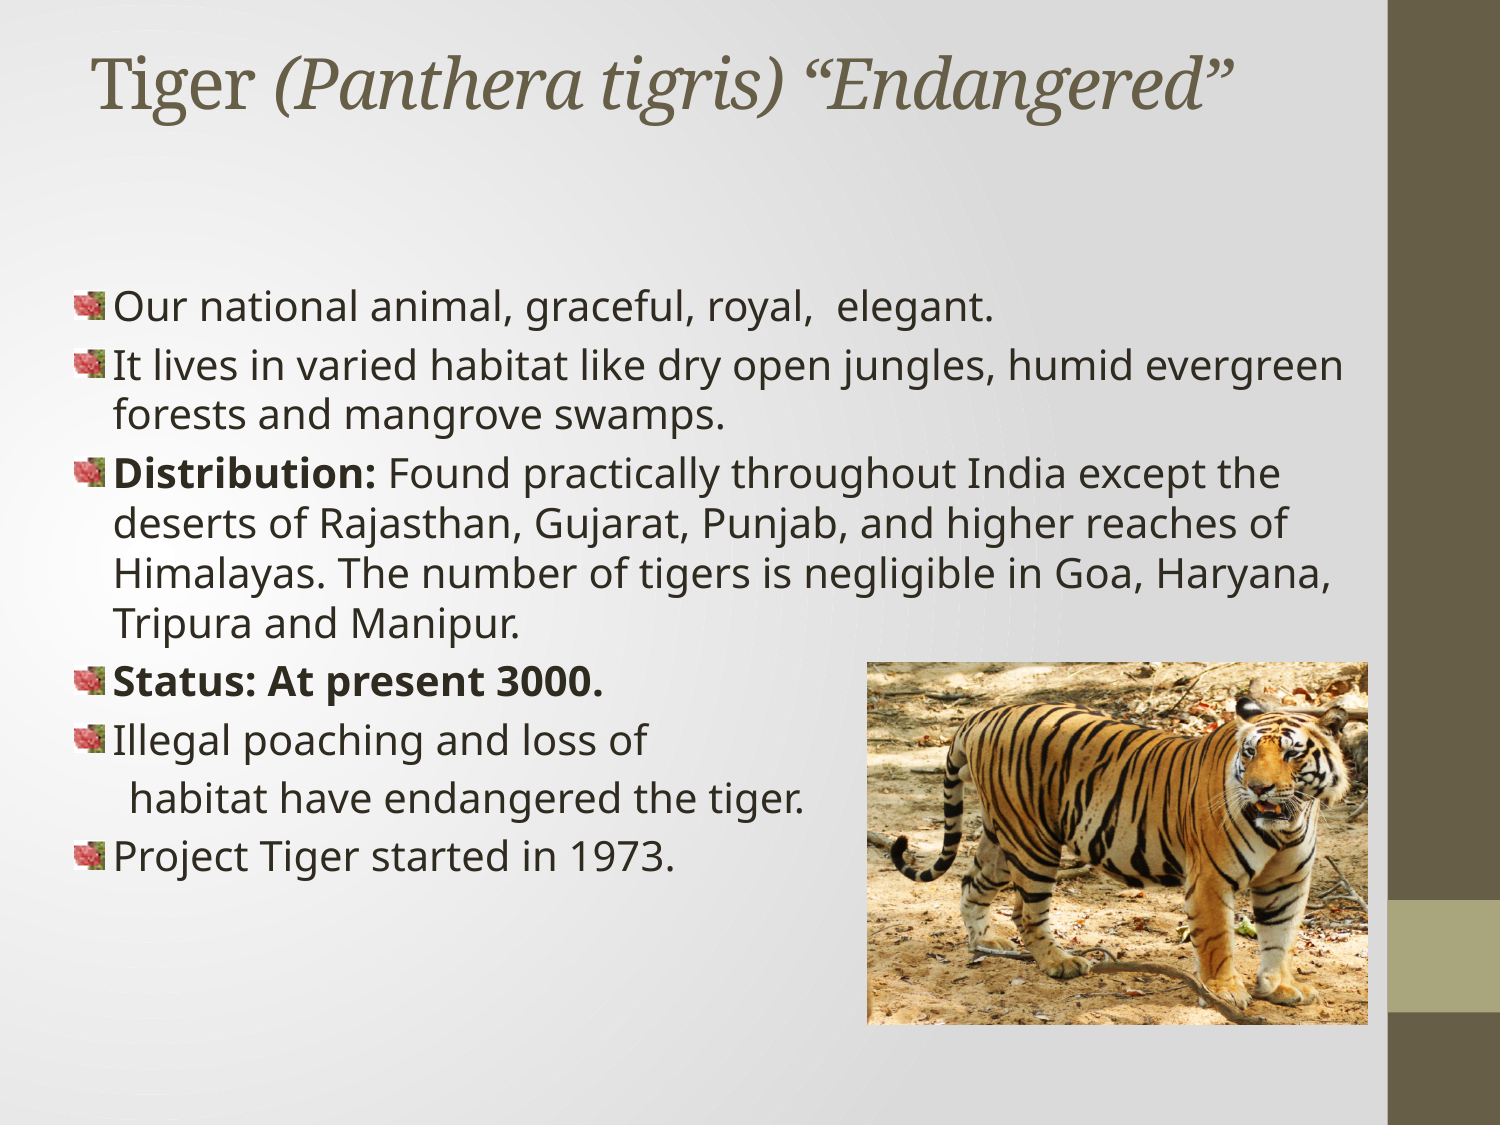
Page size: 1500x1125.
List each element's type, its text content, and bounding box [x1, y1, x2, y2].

list Our national animal, graceful, royal, elegant. It lives in varied habitat like dry open jungles, humid evergreen forests and mangrove swamps. Distribution: Found practically throughout India except the deserts of Rajasthan, Gujarat, Punjab, and higher reaches of Himalayas. The number of tigers is negligible in Goa, Haryana, Tripura and Manipur. Status: At present 3000. Illegal poaching and loss of habitat have endangered the tiger. Project Tiger started in 1973. [41, 272, 1392, 1125]
picture [74, 290, 105, 320]
picture [74, 723, 105, 753]
title Tiger (Panthera tigris) “Endangered” [75, 45, 1325, 233]
picture [74, 665, 105, 695]
picture [867, 662, 1368, 1026]
picture [74, 348, 105, 378]
picture [74, 456, 105, 487]
picture [74, 840, 105, 870]
